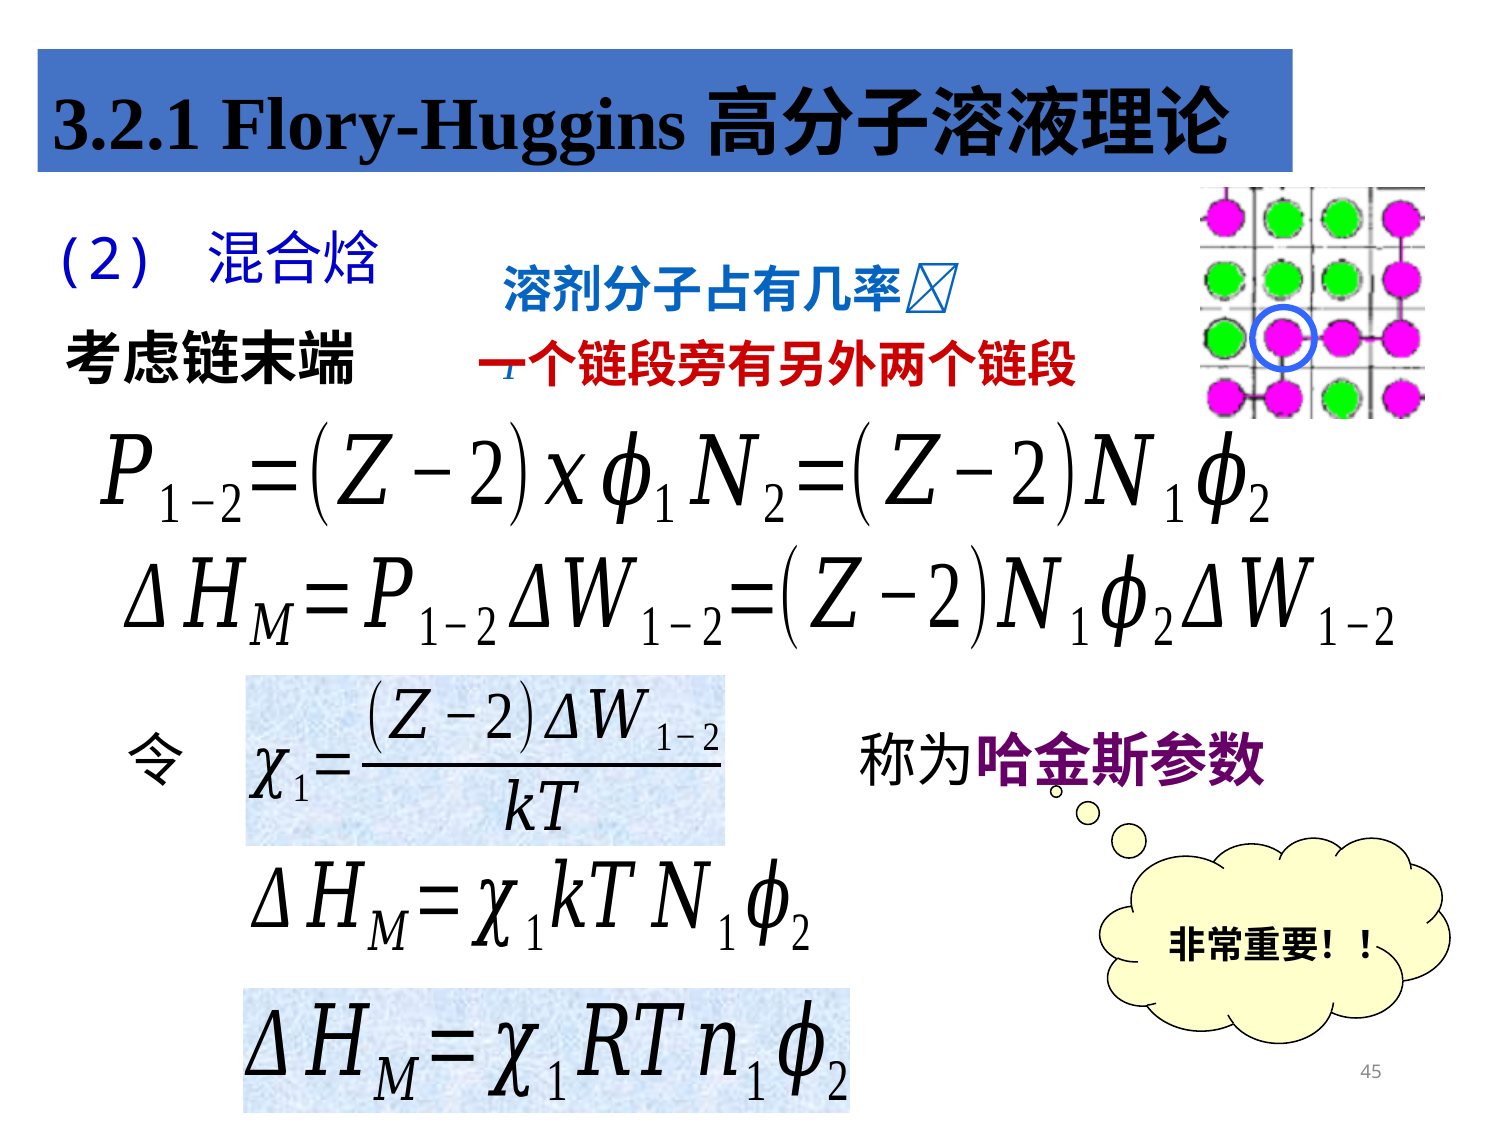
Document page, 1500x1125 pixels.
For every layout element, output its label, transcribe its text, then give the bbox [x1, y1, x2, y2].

text_box 一个链段旁有另外两个链段 [462, 324, 1172, 400]
text_box (2) 混合焓 [37, 212, 524, 300]
text_box 溶剂分子占有几率1 [487, 249, 986, 324]
text_box 非常重要！！ [1099, 838, 1451, 1042]
text_box 3.2.1 Flory-Huggins高分子溶液理论 [37, 49, 1293, 172]
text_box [1199, 187, 1425, 419]
text_box 称为哈金斯参数 [843, 715, 1293, 801]
text_box 非常重要！！ [1050, 785, 1062, 798]
text_box 令 [111, 715, 209, 801]
text_box 考虑链末端 [49, 324, 462, 388]
picture [243, 988, 850, 1113]
text_box 非常重要！！ [1076, 801, 1100, 825]
picture [245, 675, 726, 846]
text_box 非常重要！！ [1111, 823, 1147, 859]
slide_number 45 [1059, 1042, 1397, 1103]
